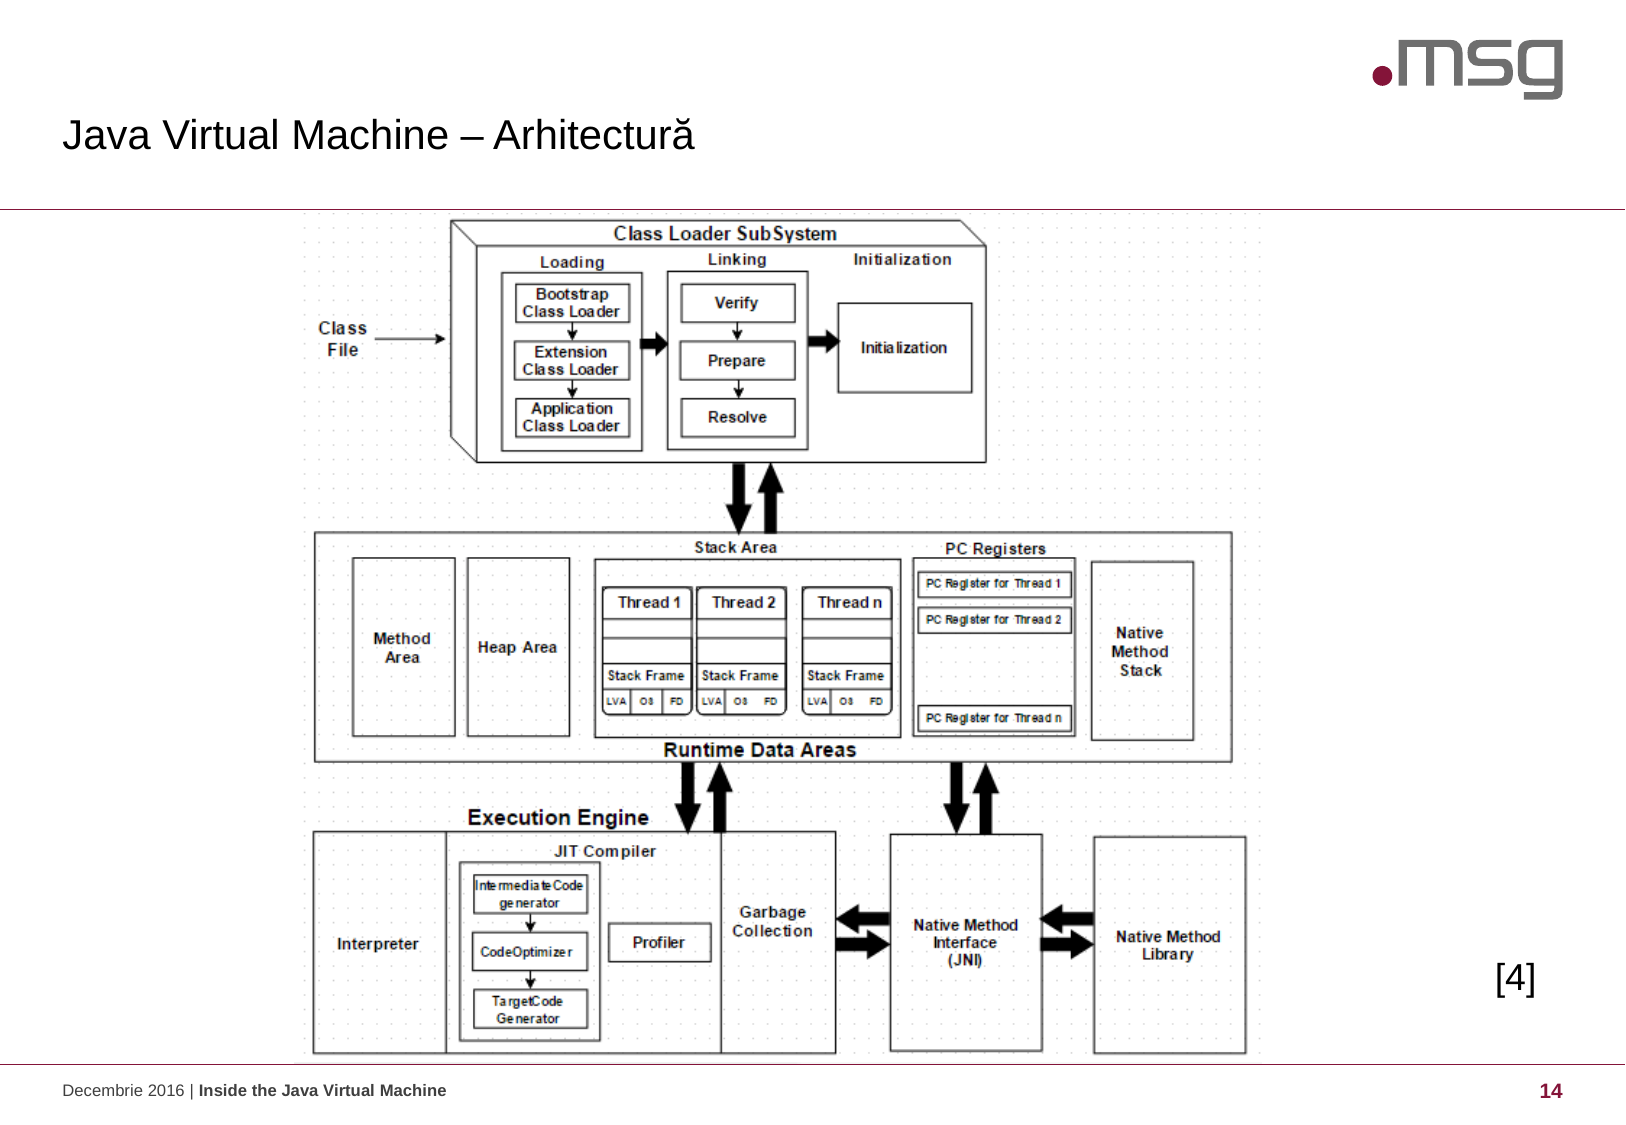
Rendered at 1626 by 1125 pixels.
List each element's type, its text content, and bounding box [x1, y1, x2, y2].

title Java Virtual Machine – Arhitectură [62, 67, 1286, 206]
slide_number 14 [1485, 1078, 1563, 1102]
footer Decembrie 2016 | Inside the Java Virtual Machine [62, 1078, 1286, 1102]
picture [293, 213, 1262, 1064]
text_box [4] [1480, 945, 1563, 1006]
